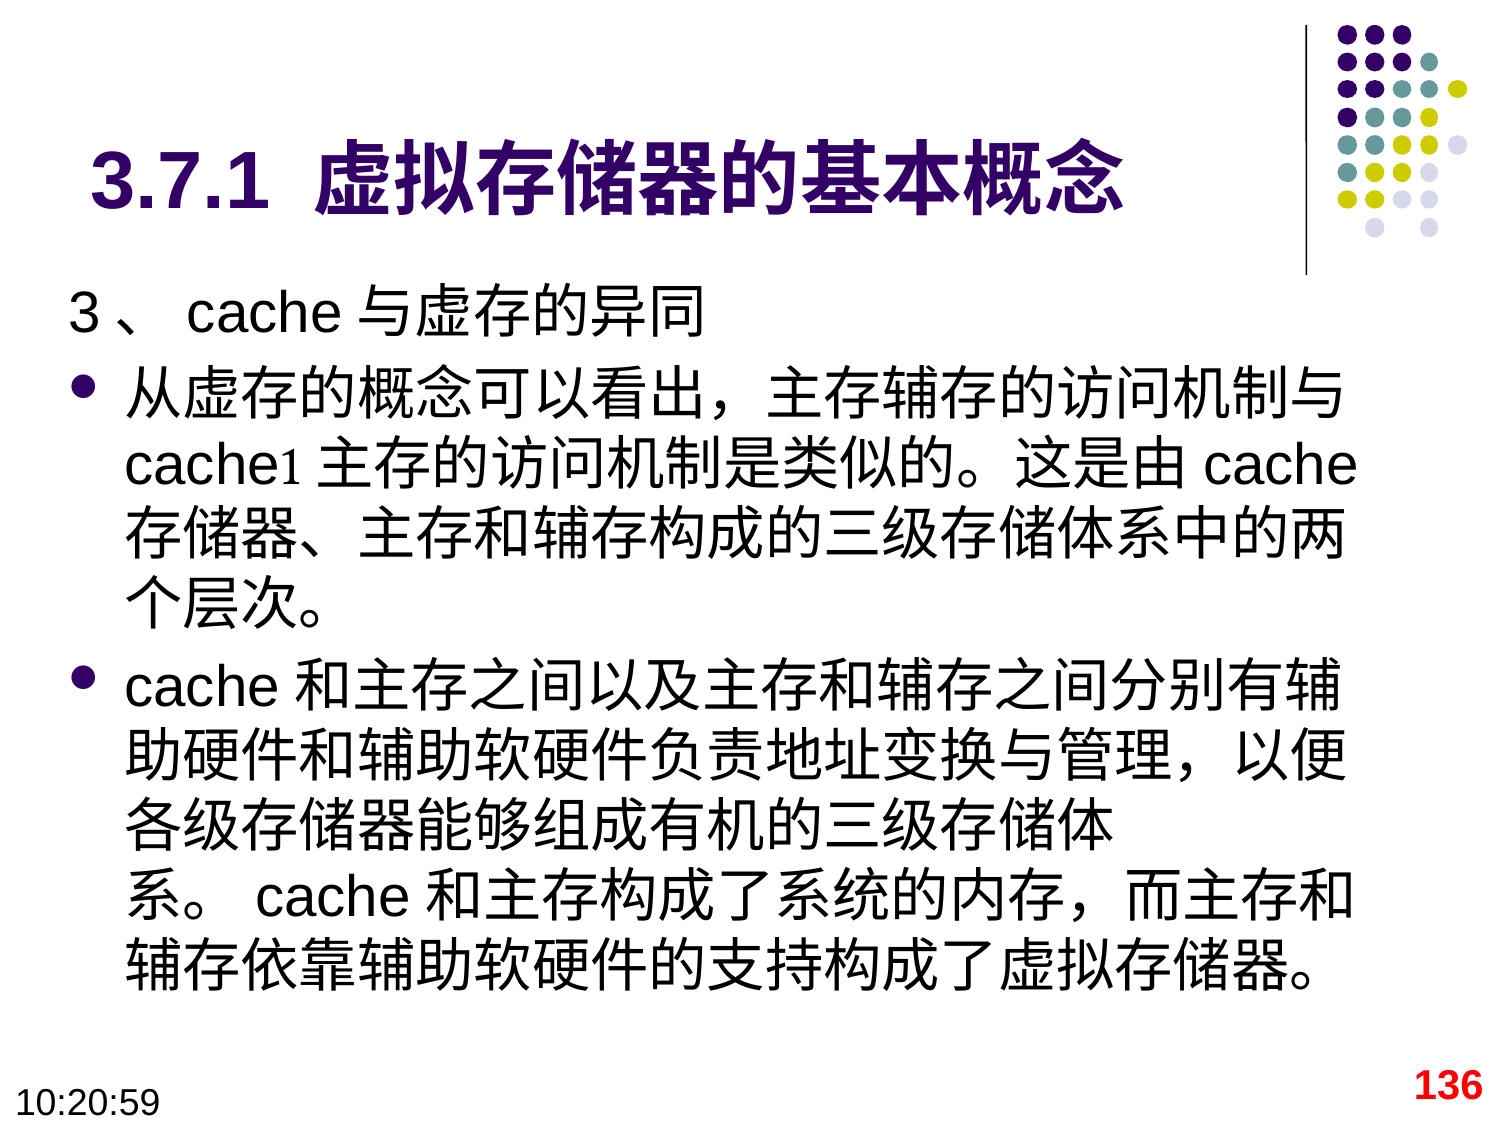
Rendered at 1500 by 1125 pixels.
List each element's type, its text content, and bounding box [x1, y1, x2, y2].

slide_number 136 [1148, 1049, 1499, 1125]
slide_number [0, 1070, 195, 1123]
title 3.7.1 虚拟存储器的基本概念 [75, 90, 1313, 233]
list 3、cache与虚存的异同 从虚存的概念可以看出，主存辅存的访问机制与cache主存的访问机制是类似的。这是由cache存储器、主存和辅存构成的三级存储体系中的两个层次。 cache和主存之间以及主存和辅存之间分别有辅助硬件和辅助软硬件负责地址变换与管理，以便各级存储器能够组成有机的三级存储体系。cache和主存构成了系统的内存，而主存和辅存依靠辅助软硬件的支持构成了虚拟存储器。 [53, 267, 1414, 1006]
